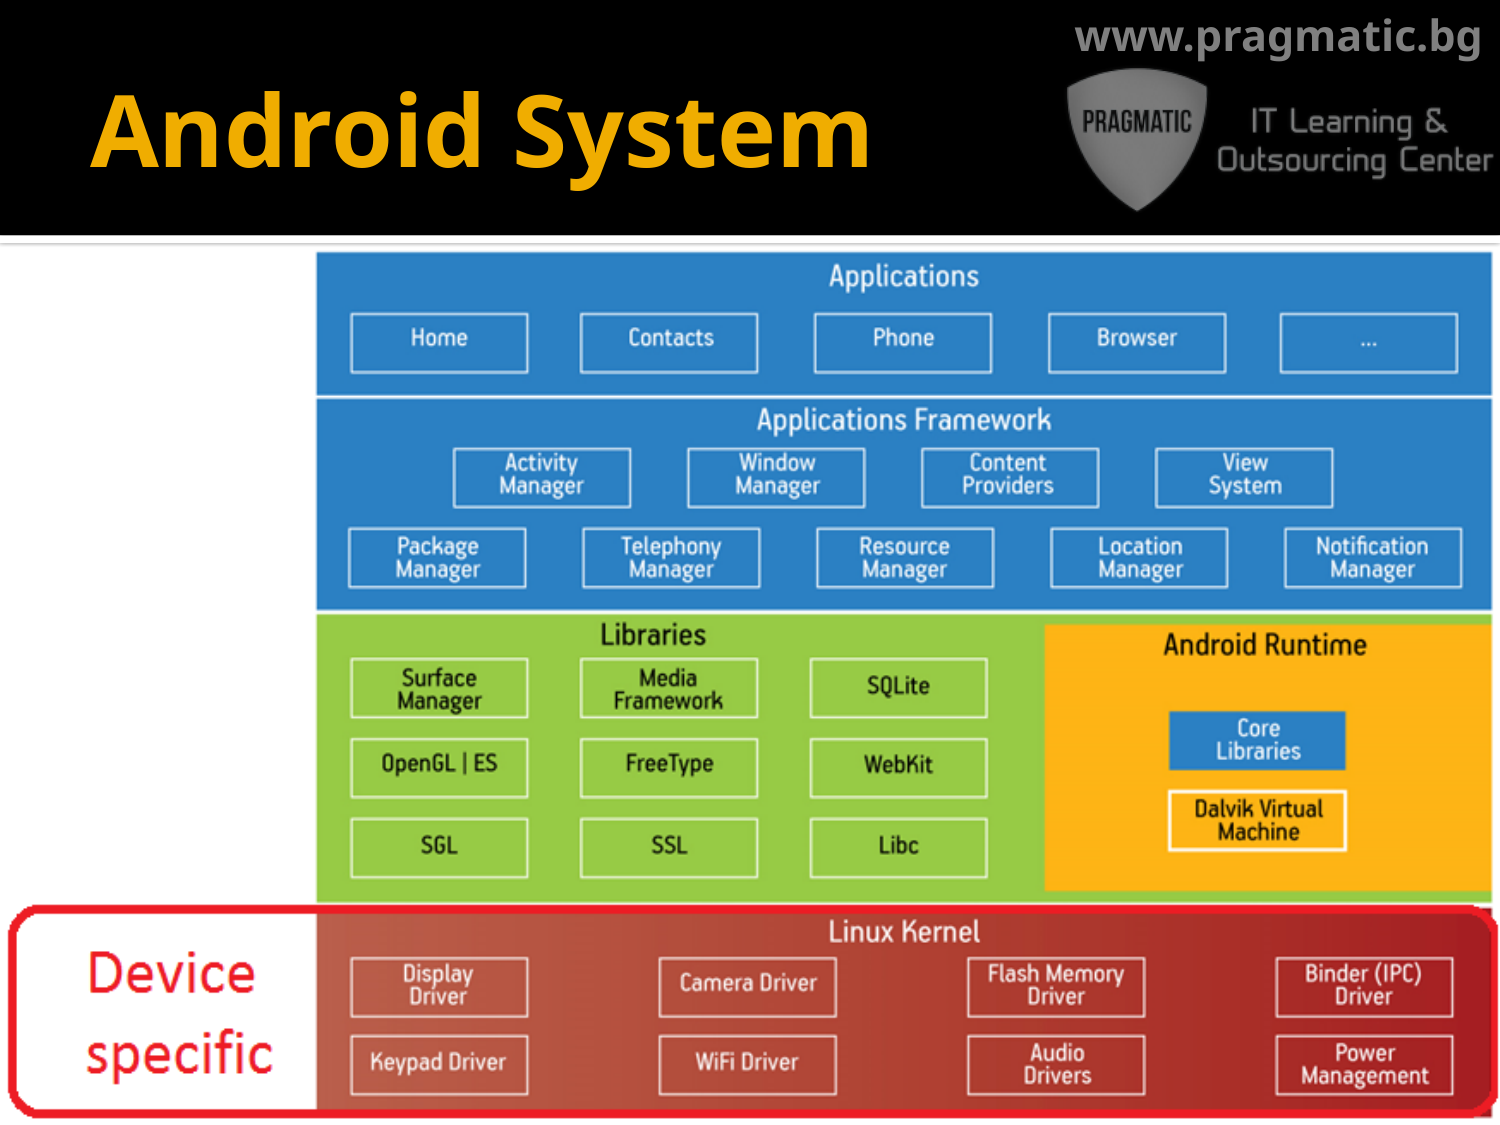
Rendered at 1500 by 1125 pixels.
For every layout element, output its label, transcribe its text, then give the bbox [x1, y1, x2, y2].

picture [1063, 62, 1500, 217]
picture [5, 249, 1500, 1124]
title Android System [75, 24, 1063, 231]
